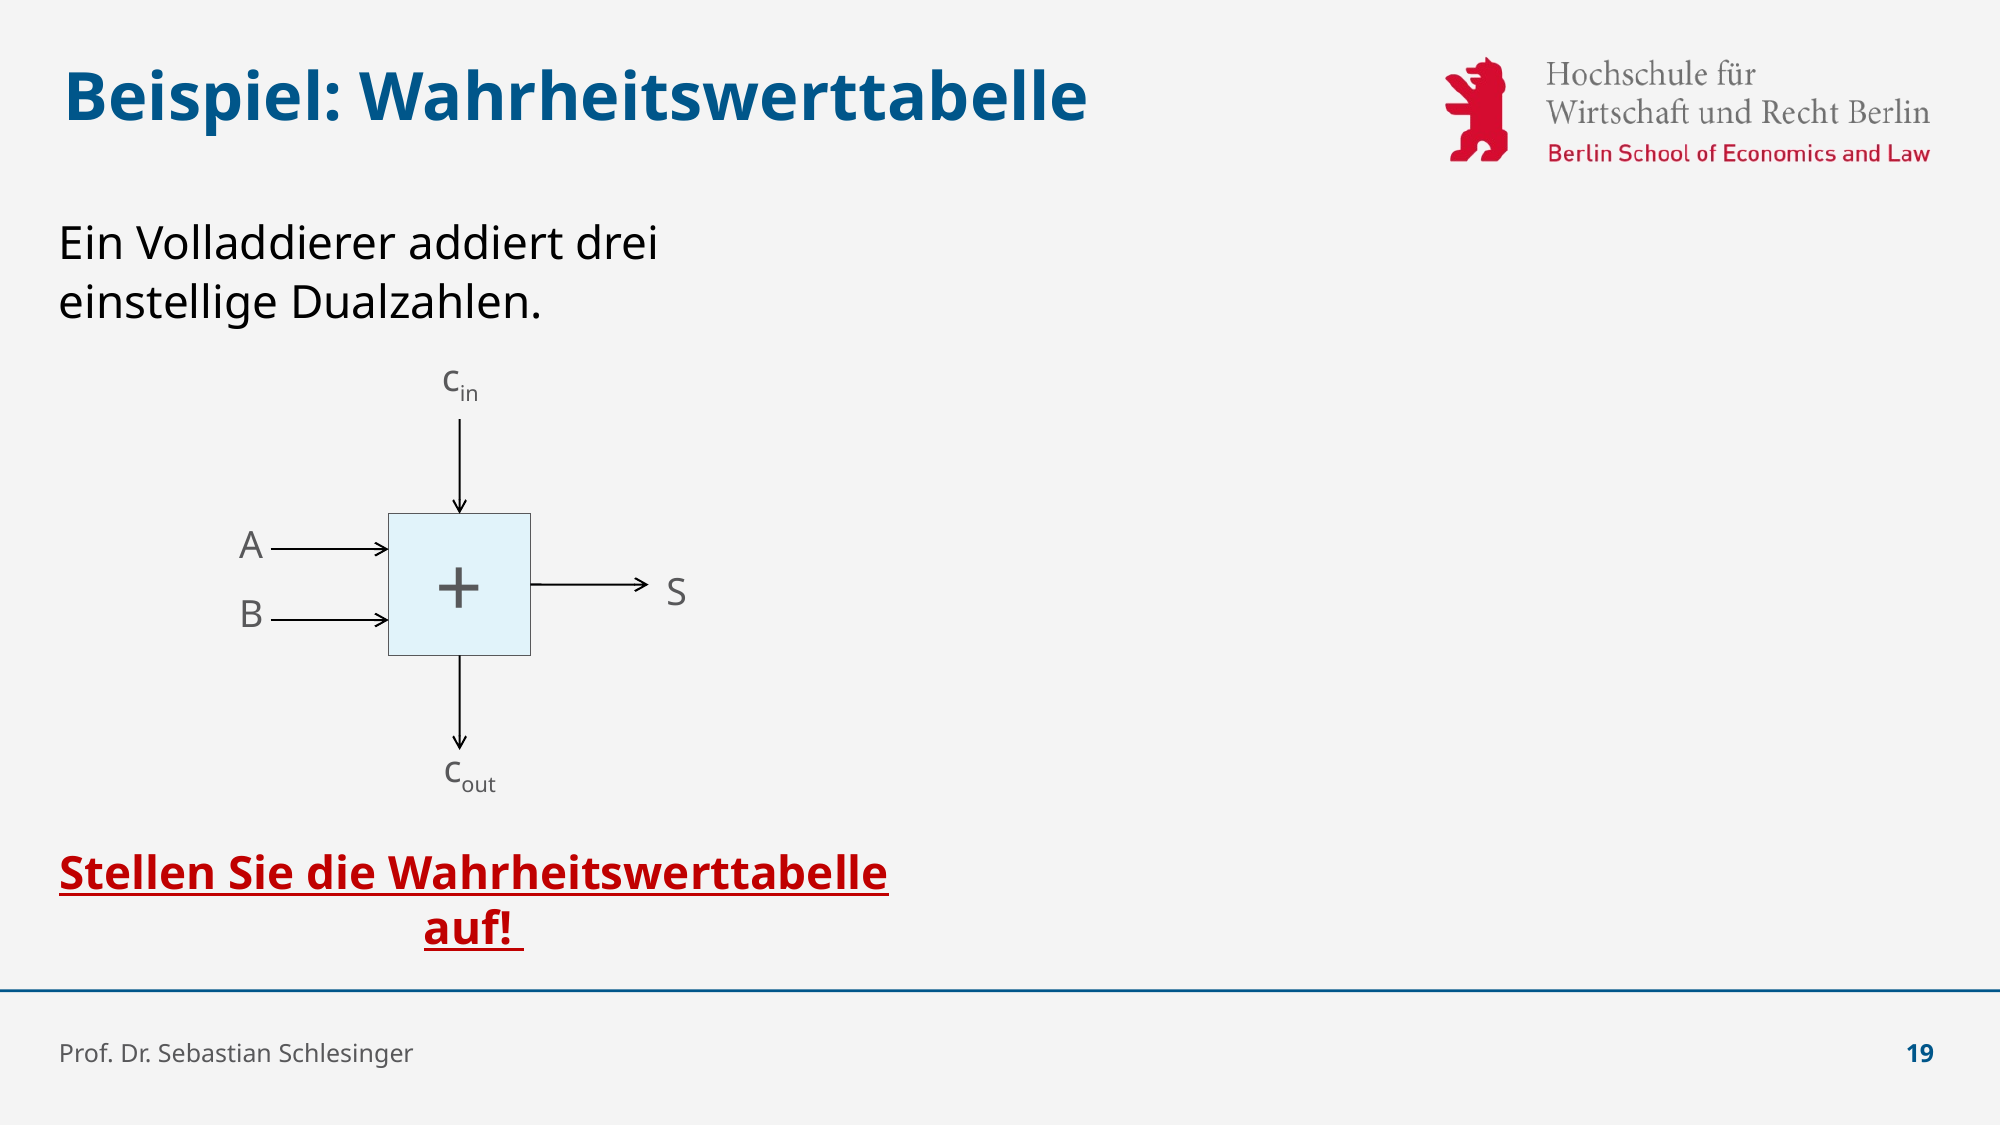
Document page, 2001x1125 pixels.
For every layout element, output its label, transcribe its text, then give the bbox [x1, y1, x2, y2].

picture [1434, 54, 1937, 170]
title Beispiel: Wahrheitswerttabelle [63, 53, 1314, 148]
text_box S [651, 560, 702, 621]
list Ein Volladdierer addiert drei einstellige Dualzahlen. [58, 209, 1941, 940]
text_box Stellen Sie die Wahrheitswerttabelle auf! [19, 836, 929, 961]
footer Prof. Dr. Sebastian Schlesinger [58, 1012, 1440, 1072]
text_box B [224, 582, 279, 643]
text_box + [388, 513, 531, 656]
text_box cout [428, 738, 511, 804]
slide_number 19 [1805, 1012, 1941, 1072]
text_box A [224, 513, 279, 574]
text_box cin [427, 346, 494, 413]
